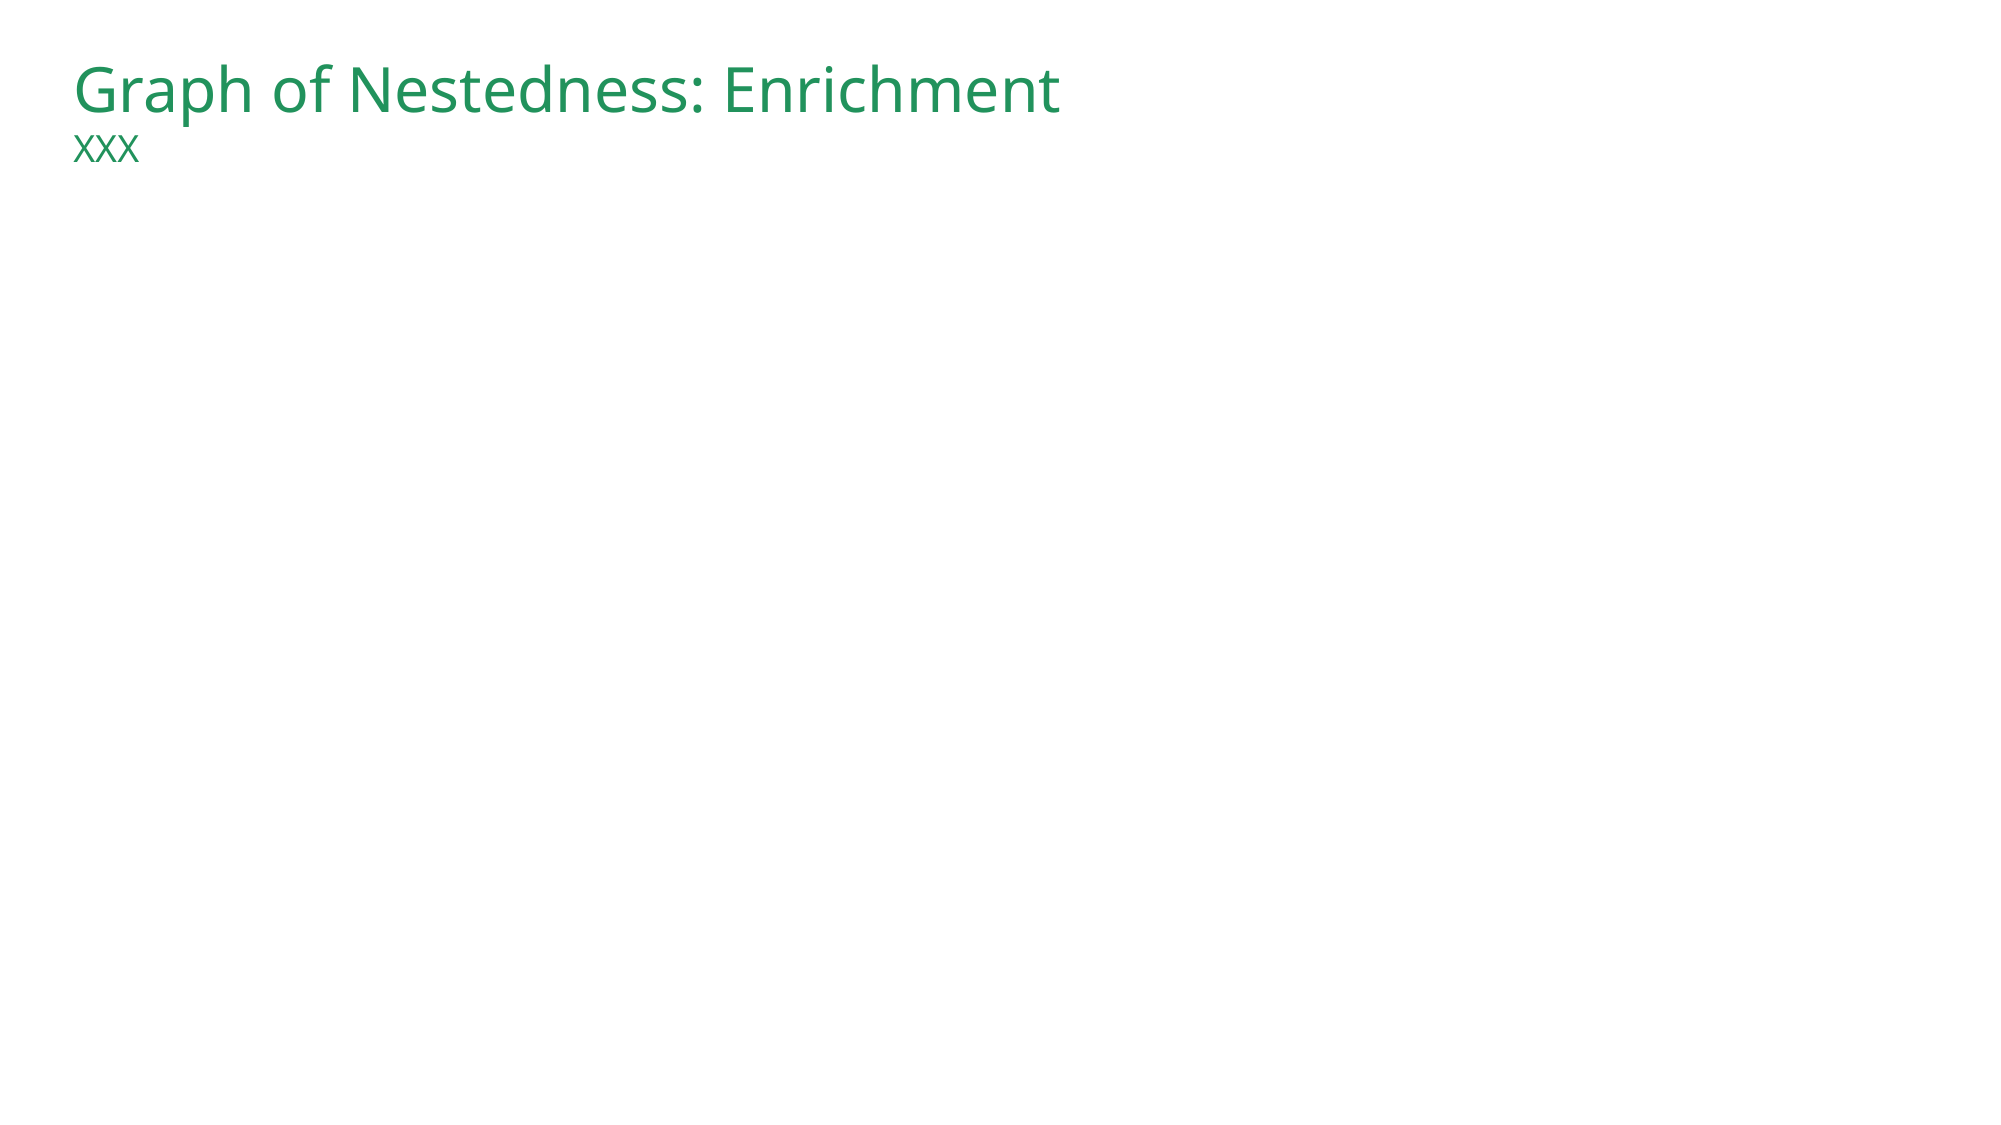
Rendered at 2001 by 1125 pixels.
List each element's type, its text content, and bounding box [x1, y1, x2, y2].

text_box Graph of Nestedness: Enrichment XXX [58, 42, 1078, 178]
